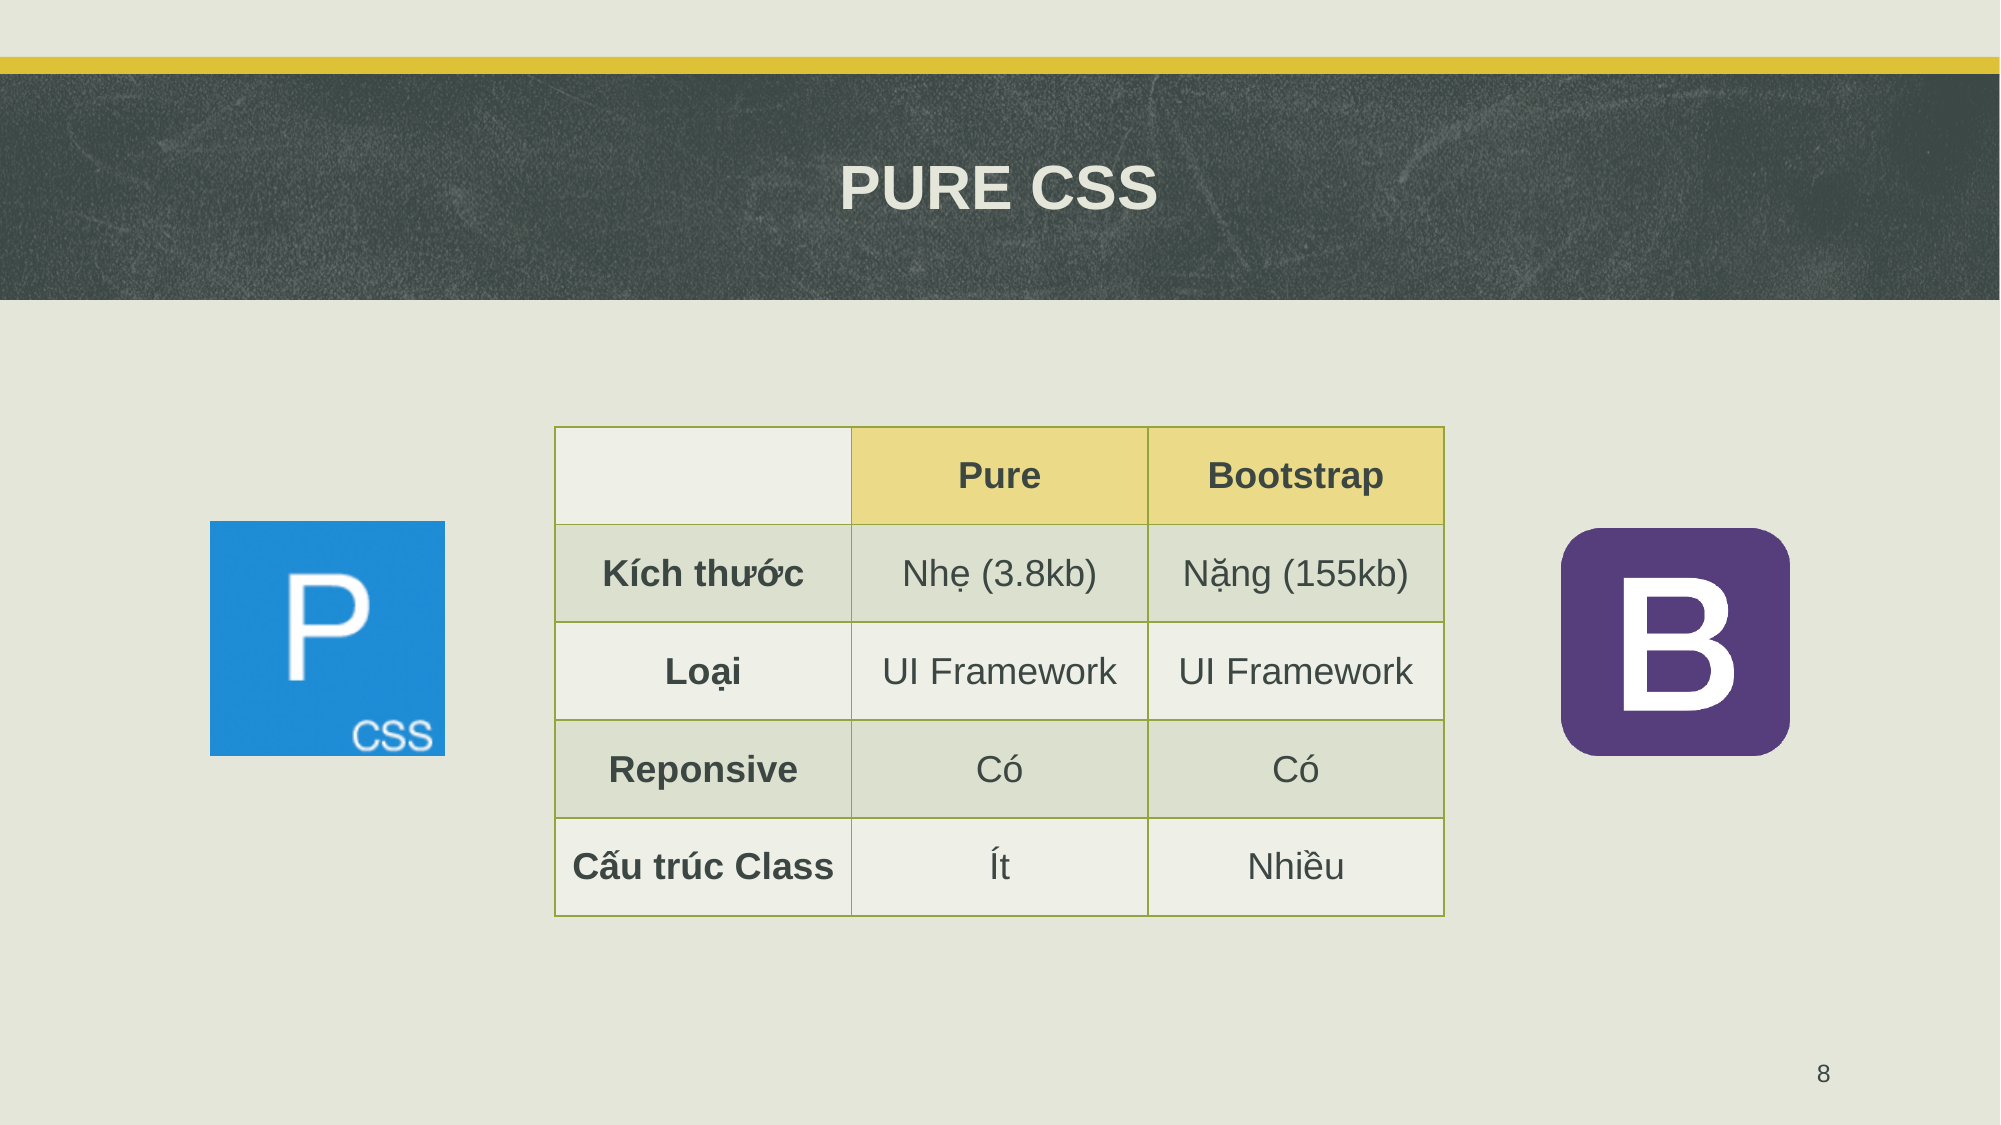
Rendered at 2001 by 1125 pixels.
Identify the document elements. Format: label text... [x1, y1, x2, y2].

table_cell Kích thước [556, 525, 851, 621]
table_header [556, 428, 851, 524]
table_cell Nhẹ (3.8kb) [852, 525, 1147, 621]
picture [0, 74, 2000, 300]
table_cell Có [1149, 721, 1443, 817]
picture [1561, 528, 1790, 757]
table_cell Loại [556, 623, 851, 719]
table_cell Cấu trúc Class [556, 819, 851, 915]
title PURE CSS [210, 76, 1790, 300]
table_header Pure [852, 428, 1147, 524]
table_cell Có [852, 721, 1147, 817]
table_header Bootstrap [1149, 428, 1443, 524]
slide_number 8 [1522, 1042, 1846, 1103]
table_cell Reponsive [556, 721, 851, 817]
picture [209, 521, 445, 757]
table_cell Nặng (155kb) [1149, 525, 1443, 621]
table_cell UI Framework [1149, 623, 1443, 719]
table_cell UI Framework [852, 623, 1147, 719]
table_cell Ít [852, 819, 1147, 915]
table_cell Nhiều [1149, 819, 1443, 915]
